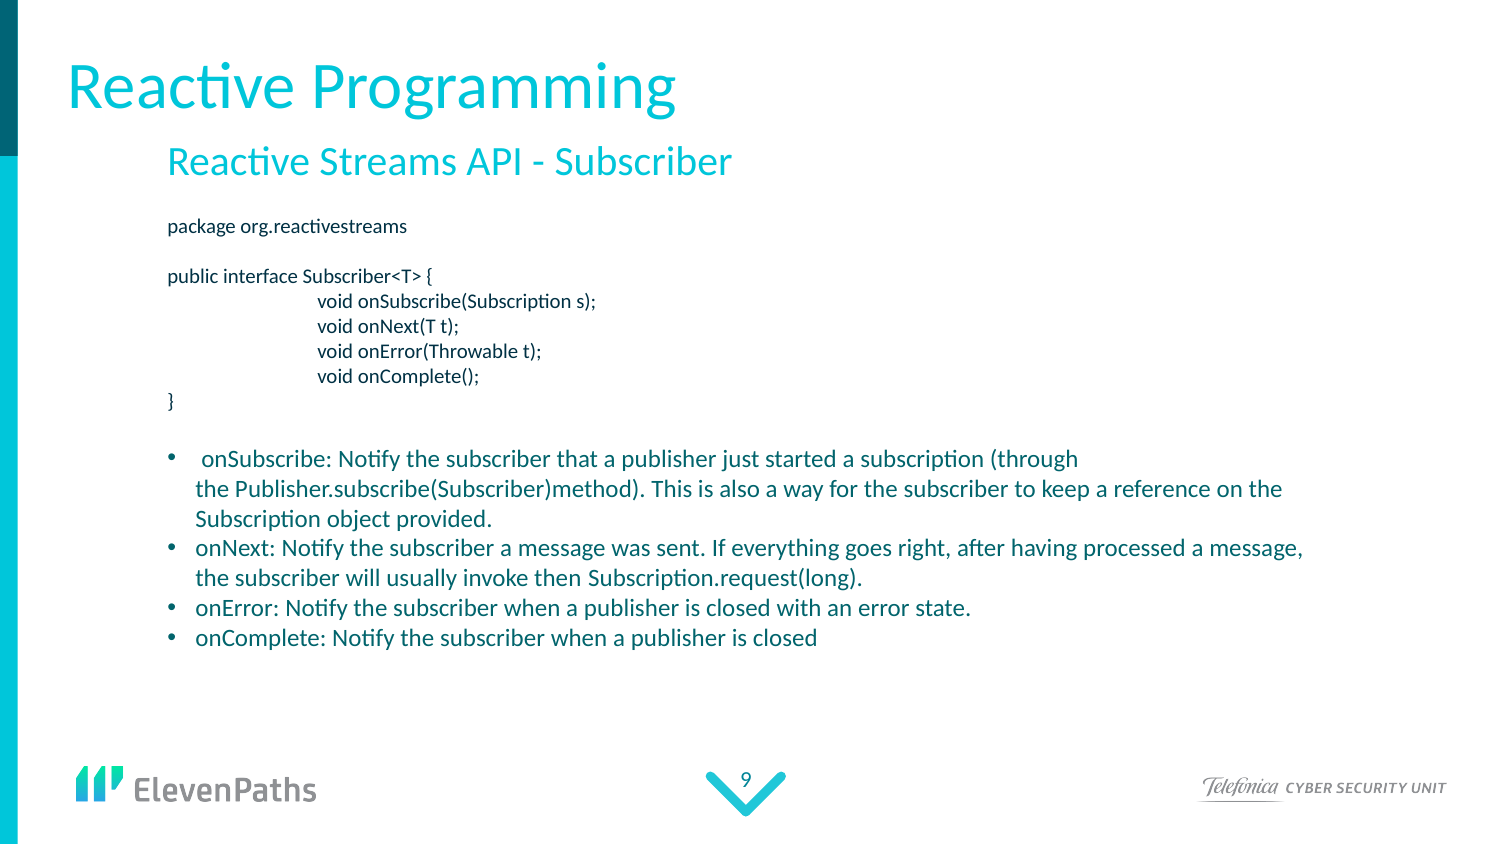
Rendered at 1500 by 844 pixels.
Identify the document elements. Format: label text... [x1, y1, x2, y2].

picture [76, 766, 316, 802]
list Reactive Streams API - Subscriber [152, 132, 815, 197]
text_box package org.reactivestreams public interface Subscriber<T> { void onSubscribe(Subscription s); void onNext(T t); void onError(Throwable t); void onComplete(); } onSubscribe: Notify the subscriber that a publisher just started a subscription (through the Publisher.subscribe(Subscriber)method). This is also a way for the subscriber to keep a reference on the Subscription object provided. onNext: Notify the subscriber a message was sent. If everything goes right, after having processed a message, the subscriber will usually invoke then Subscription.request(long). onError: Notify the subscriber when a publisher is closed with an error state. onComplete: Notify the subscriber when a publisher is closed [152, 204, 1329, 689]
picture [1196, 777, 1447, 802]
title Reactive Programming [53, 43, 1347, 127]
